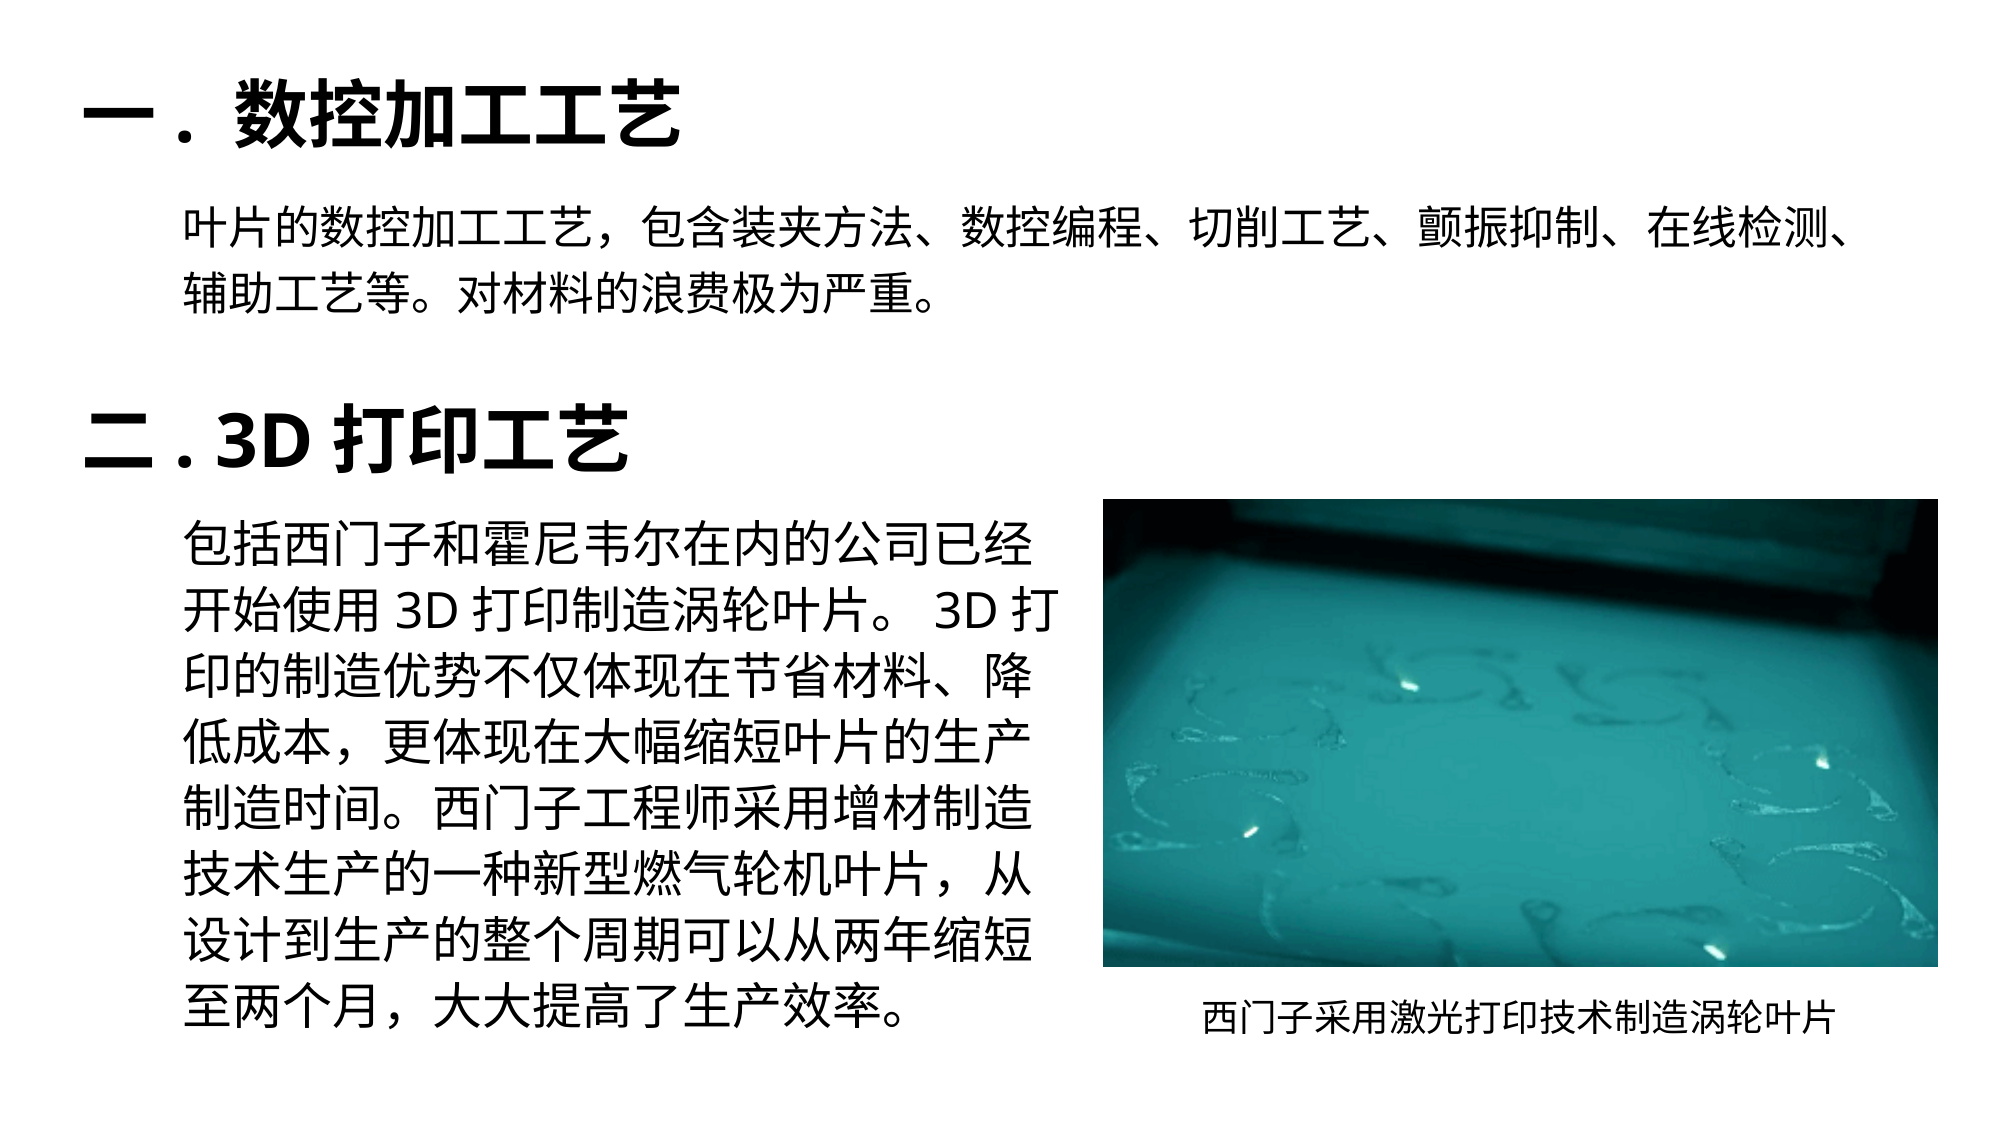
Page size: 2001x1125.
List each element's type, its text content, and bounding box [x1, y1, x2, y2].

text_box 一. 数控加工工艺 [66, 60, 820, 165]
text_box 包括西门子和霍尼韦尔在内的公司已经开始使用3D打印制造涡轮叶片。3D打印的制造优势不仅体现在节省材料、降低成本，更体现在大幅缩短叶片的生产制造时间。西门子工程师采用增材制造技术生产的一种新型燃气轮机叶片，从设计到生产的整个周期可以从两年缩短至两个月，大大提高了生产效率。 [167, 499, 1098, 1042]
text_box 西门子采用激光打印技术制造涡轮叶片 [1186, 986, 1855, 1047]
picture [1103, 499, 1938, 967]
text_box 二. 3D打印工艺 [66, 384, 1119, 490]
text_box 叶片的数控加工工艺，包含装夹方法、数控编程、切削工艺、颤振抑制、在线检测、辅助工艺等。对材料的浪费极为严重。 [168, 180, 1884, 328]
